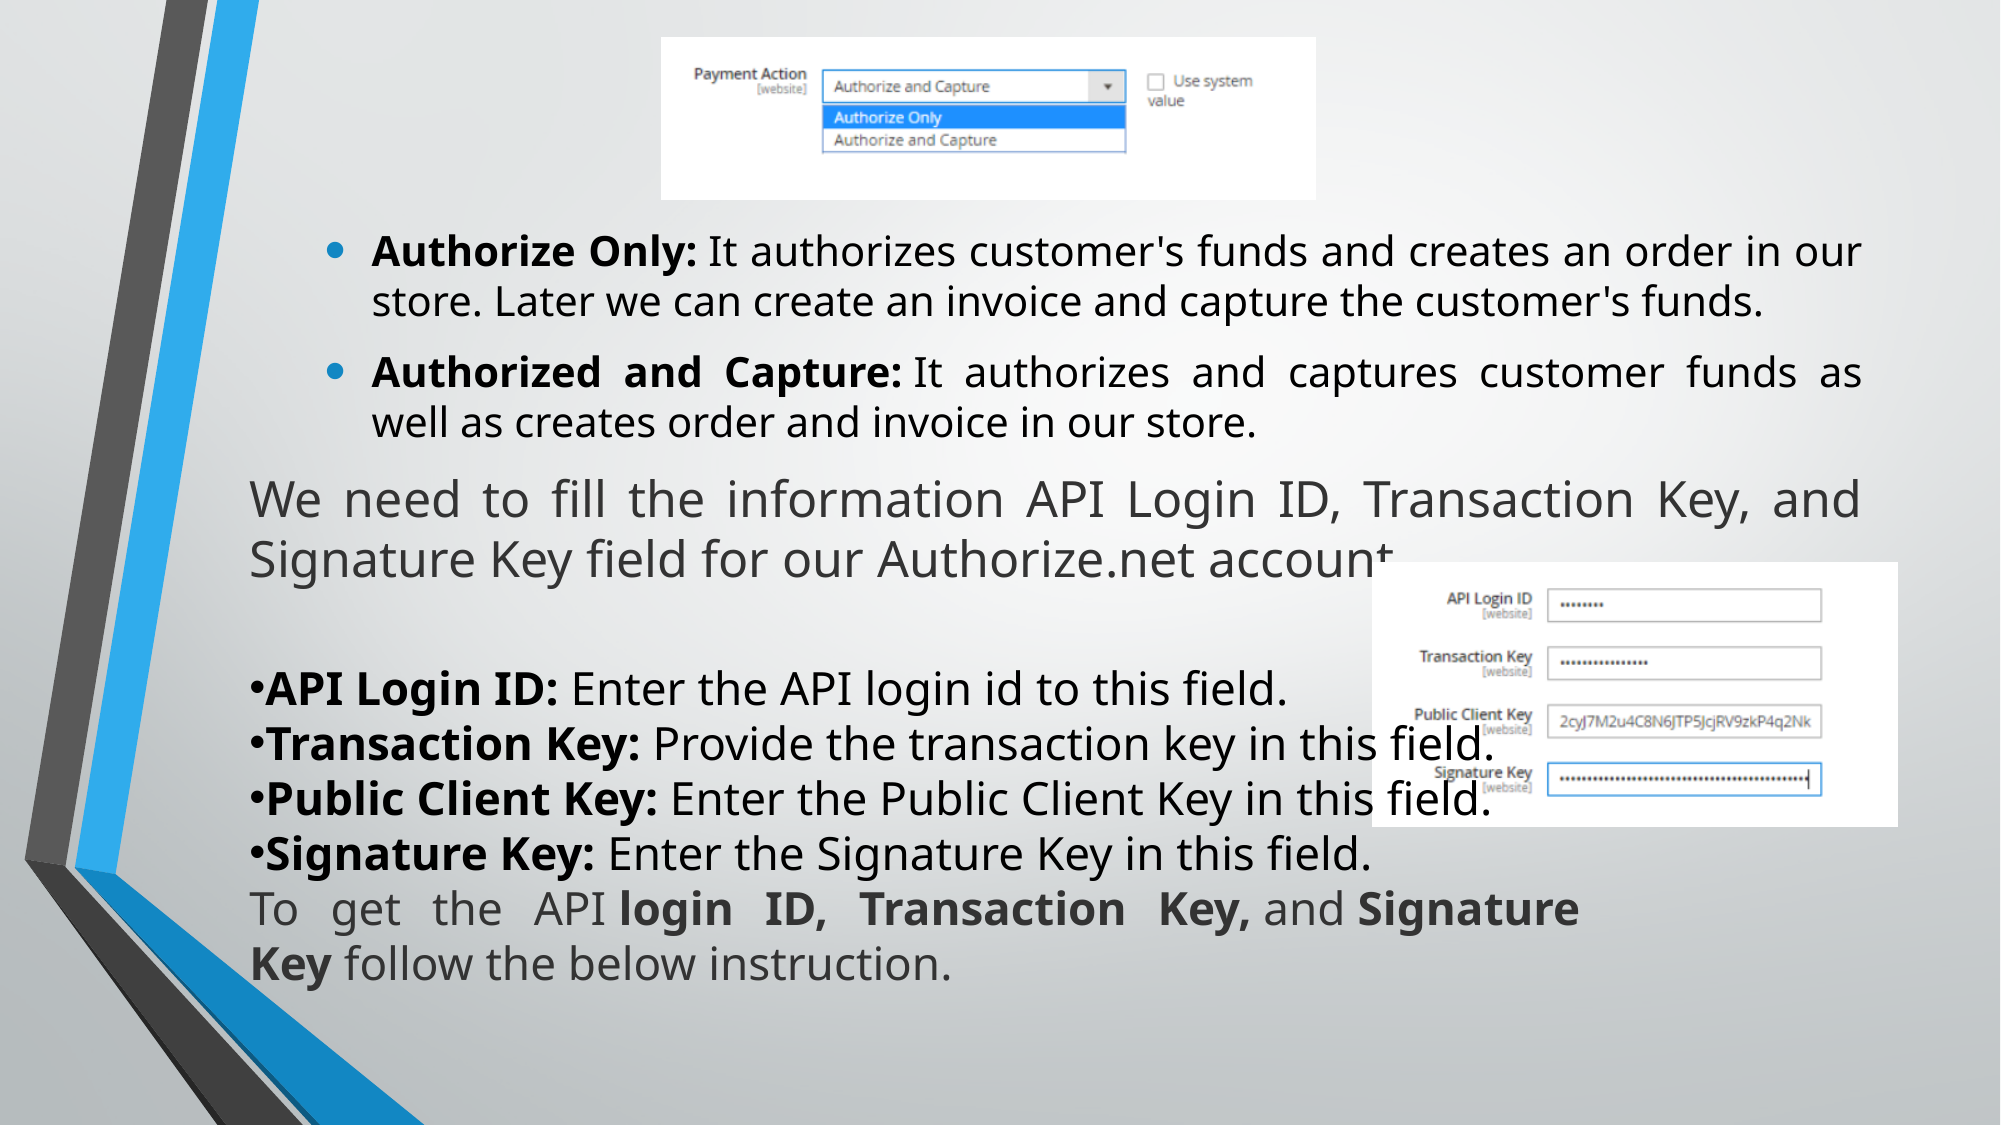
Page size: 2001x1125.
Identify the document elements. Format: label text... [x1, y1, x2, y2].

picture [1372, 562, 1899, 827]
list Authorize Only: It authorizes customer's funds and creates an order in our store. Later we can create an invoice and capture the customer's funds. Authorized and Capture: It authorizes and captures customer funds as well as creates order and invoice in our store. We need to fill the information API Login ID, Transaction Key, and Signature Key field for our Authorize.net account. [234, 150, 1879, 652]
text_box API Login ID: Enter the API login id to this field. Transaction Key: Provide the transaction key in this field. Public Client Key: Enter the Public Client Key in this field. Signature Key: Enter the Signature Key in this field. To get the API login ID, Transaction Key, and Signature Key follow the below instruction. [234, 652, 1595, 997]
picture [661, 36, 1316, 200]
